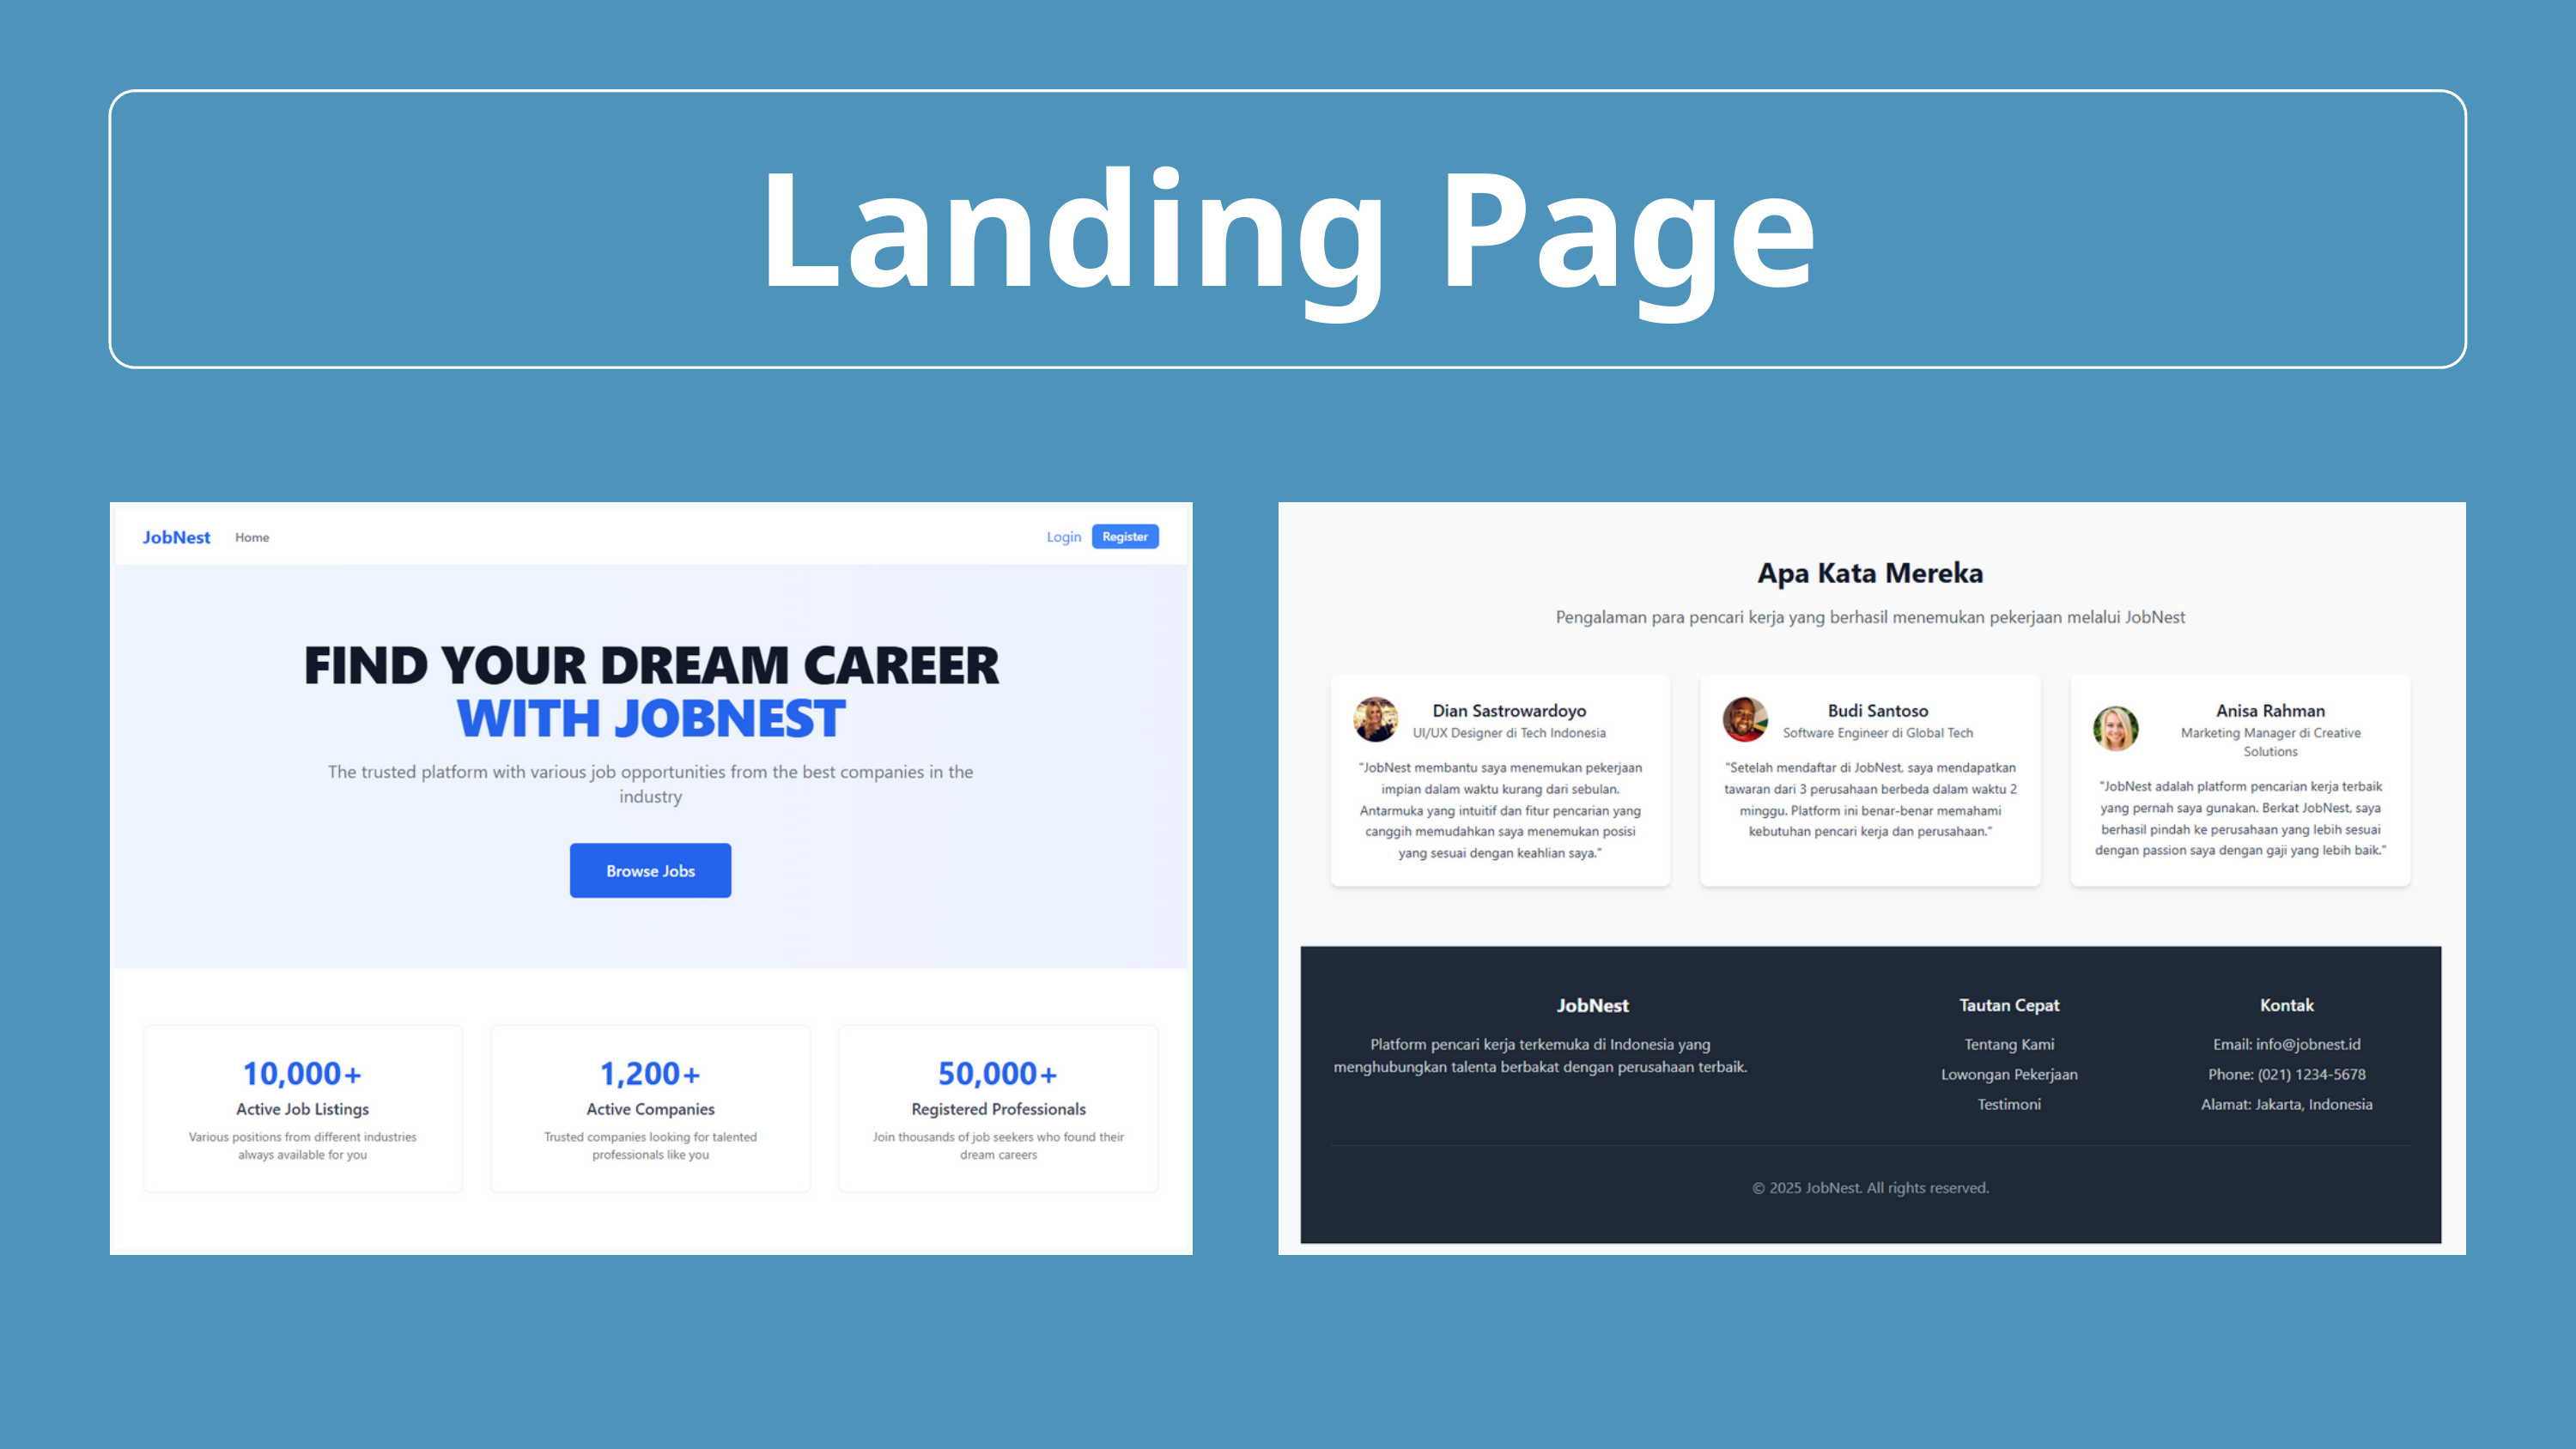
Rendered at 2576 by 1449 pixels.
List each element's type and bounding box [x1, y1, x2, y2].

text_box [109, 90, 2467, 368]
text_box [110, 502, 1193, 1255]
text_box [1279, 502, 2466, 1255]
